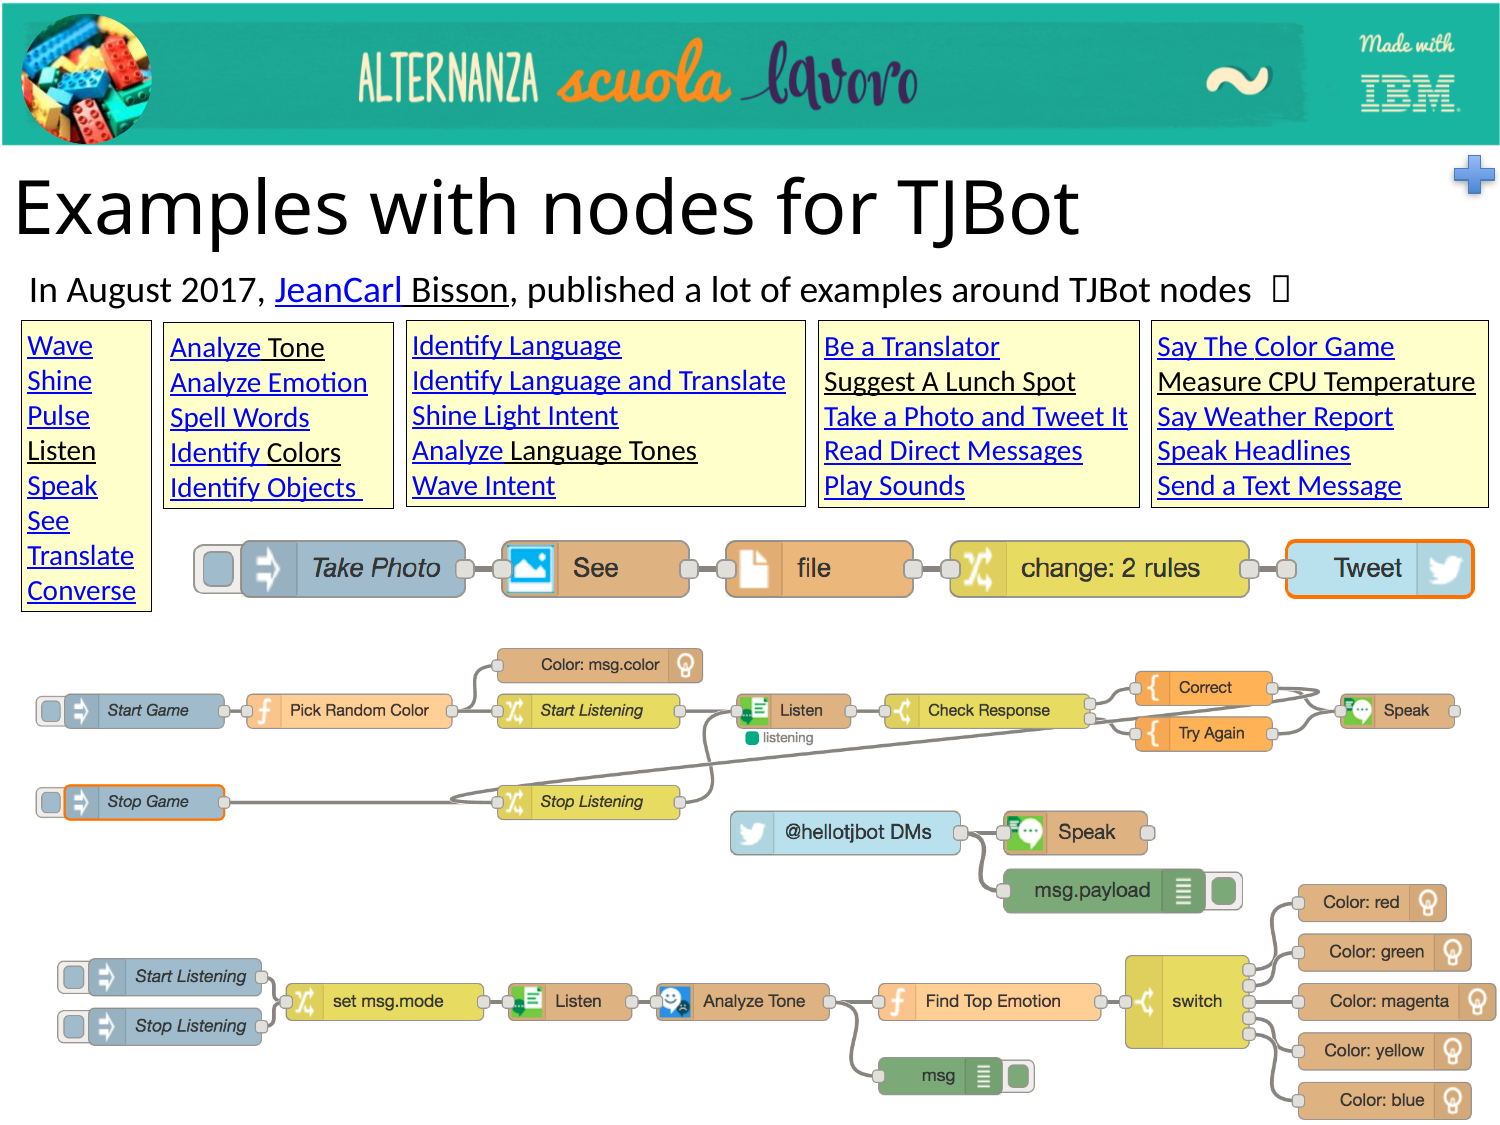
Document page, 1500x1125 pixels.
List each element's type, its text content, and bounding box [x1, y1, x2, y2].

text_box In August 2017, JeanCarl Bisson, published a lot of examples around TJBot nodes  [14, 257, 1433, 318]
text_box Examples with nodes for TJBot [1, 148, 1500, 256]
picture [14, 520, 1499, 1125]
picture [0, 0, 1500, 148]
text_box Wave Shine Pulse Listen Speak See Translate Converse [21, 320, 152, 612]
text_box Analyze Tone Analyze Emotion Spell Words Identify Colors Identify Objects [163, 322, 394, 509]
text_box Say The Color Game Measure CPU Temperature Say Weather Report Speak Headlines Send a Text Message [1151, 320, 1489, 508]
text_box [1454, 155, 1495, 194]
text_box Identify Language Identify Language and Translate Shine Light Intent Analyze Language Tones Wave Intent [406, 320, 806, 507]
text_box Be a Translator Suggest A Lunch Spot Take a Photo and Tweet It Read Direct Messages Play Sounds [818, 320, 1140, 508]
